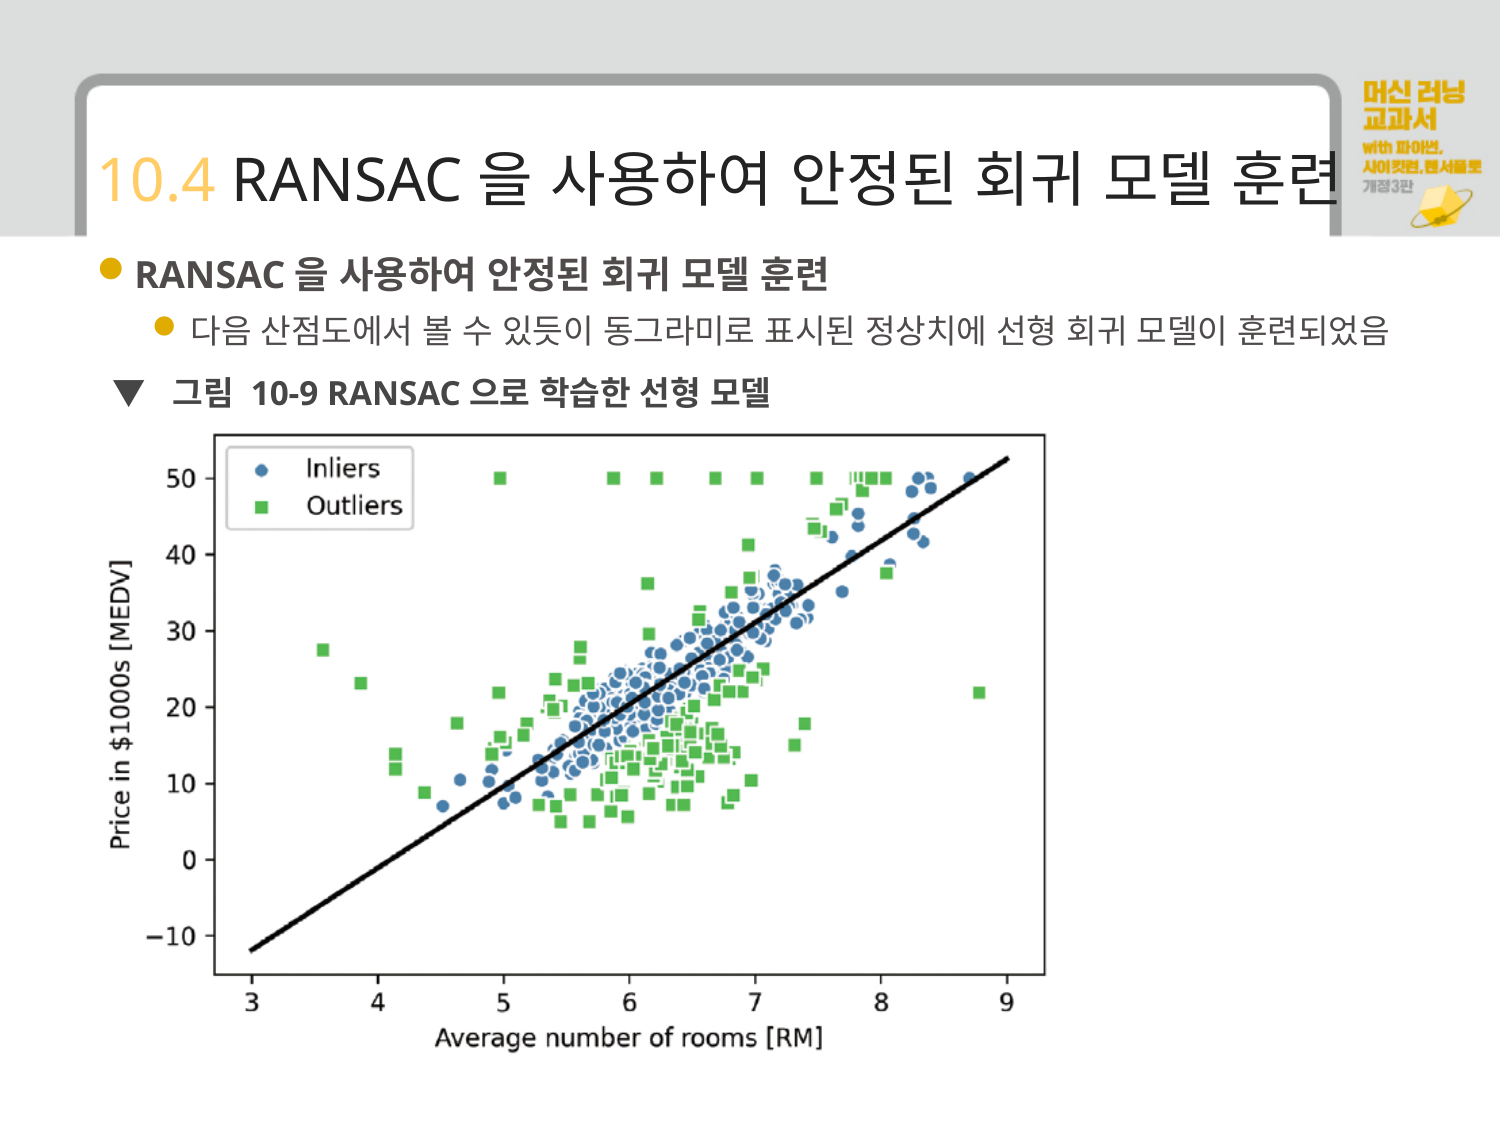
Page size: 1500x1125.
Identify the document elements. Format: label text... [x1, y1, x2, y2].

text_box ▼ 그림 10-9 RANSAC으로 학습한 선형 모델 [97, 364, 1424, 431]
picture [0, 0, 1500, 1125]
title 10.4 RANSAC을 사용하여 안정된 회귀 모델 훈련 [81, 90, 1412, 222]
list RANSAC을 사용하여 안정된 회귀 모델 훈련 다음 산점도에서 볼 수 있듯이 동그라미로 표시된 정상치에 선형 회귀 모델이 훈련되었음 [81, 239, 1412, 1054]
